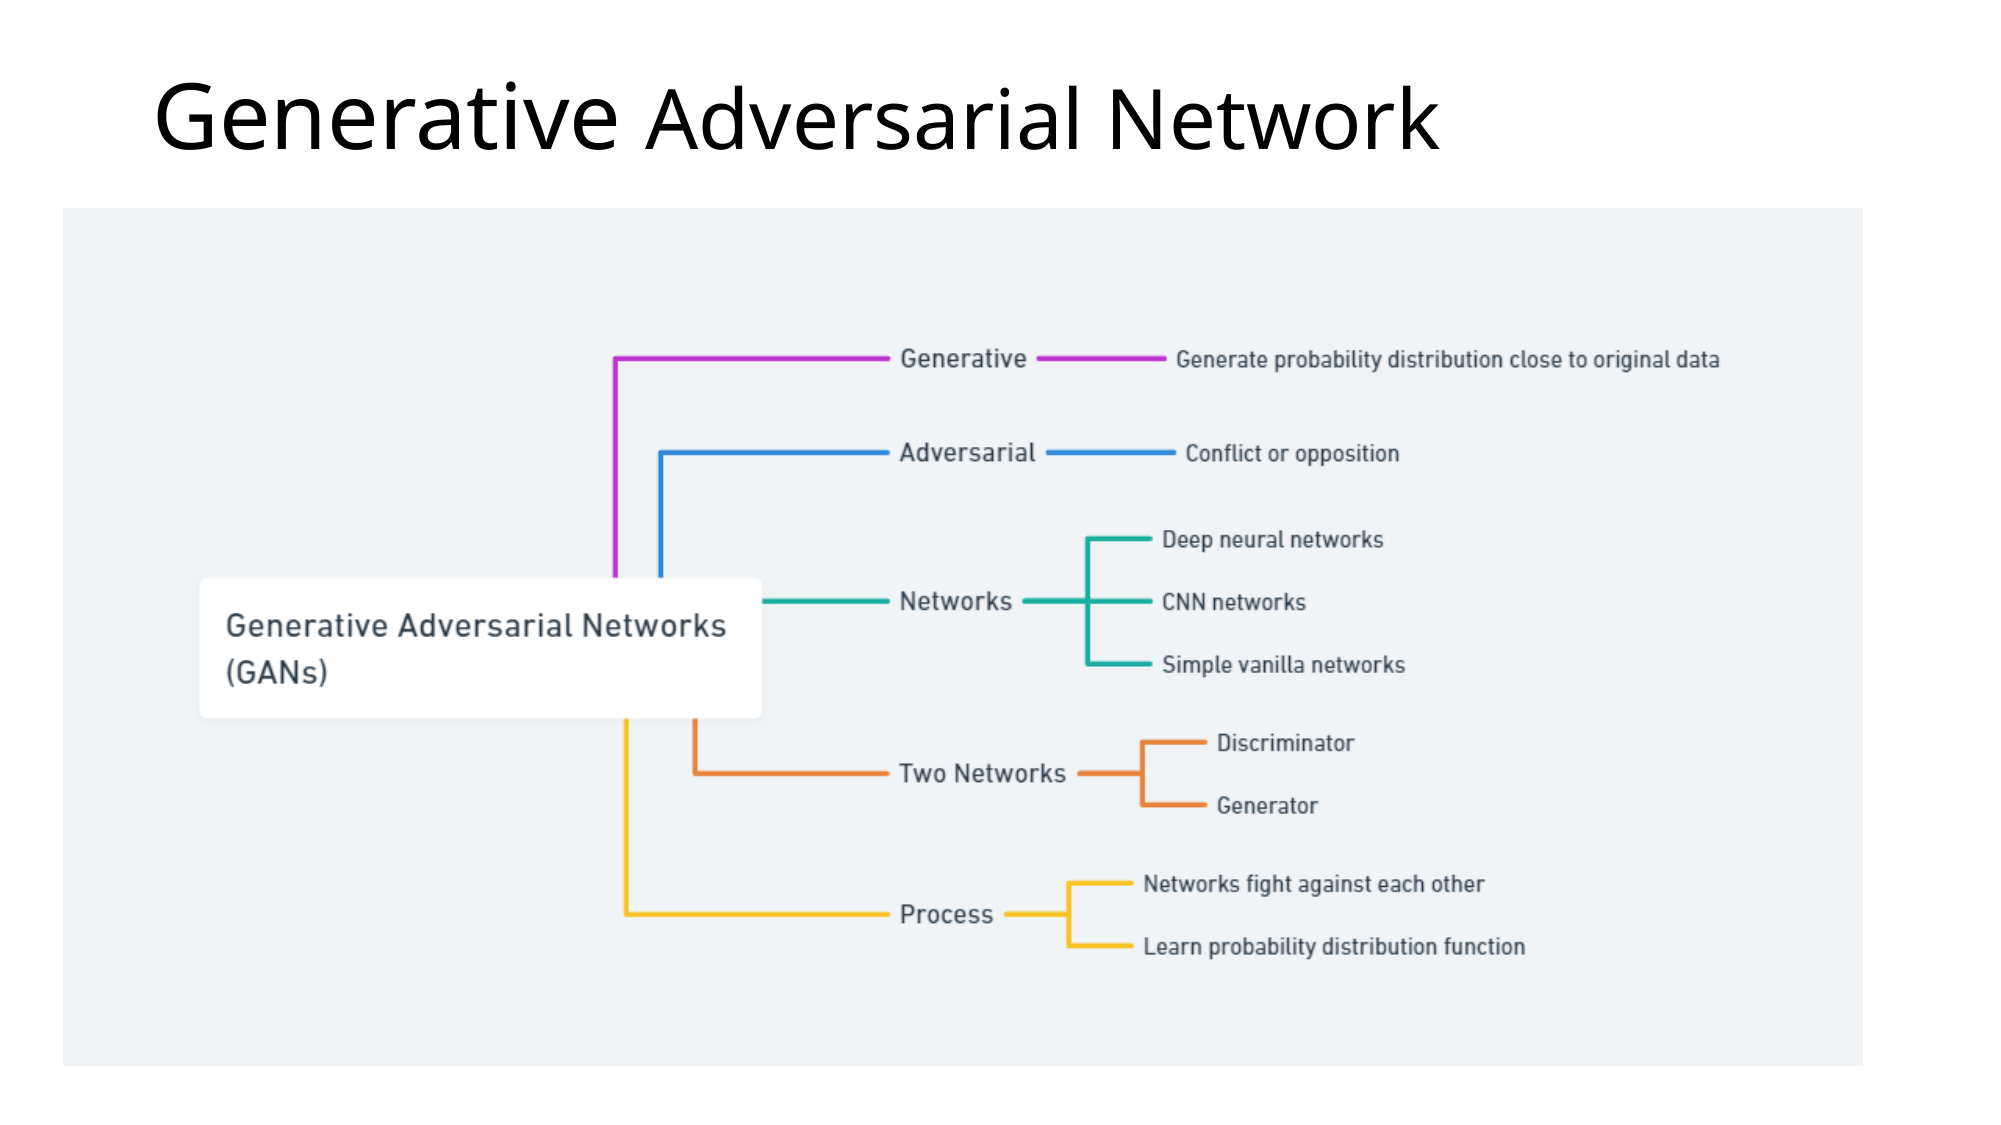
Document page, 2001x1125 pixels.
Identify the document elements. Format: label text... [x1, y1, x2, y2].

title Generative Adversarial Network [137, 59, 1863, 179]
picture [63, 208, 1863, 1066]
